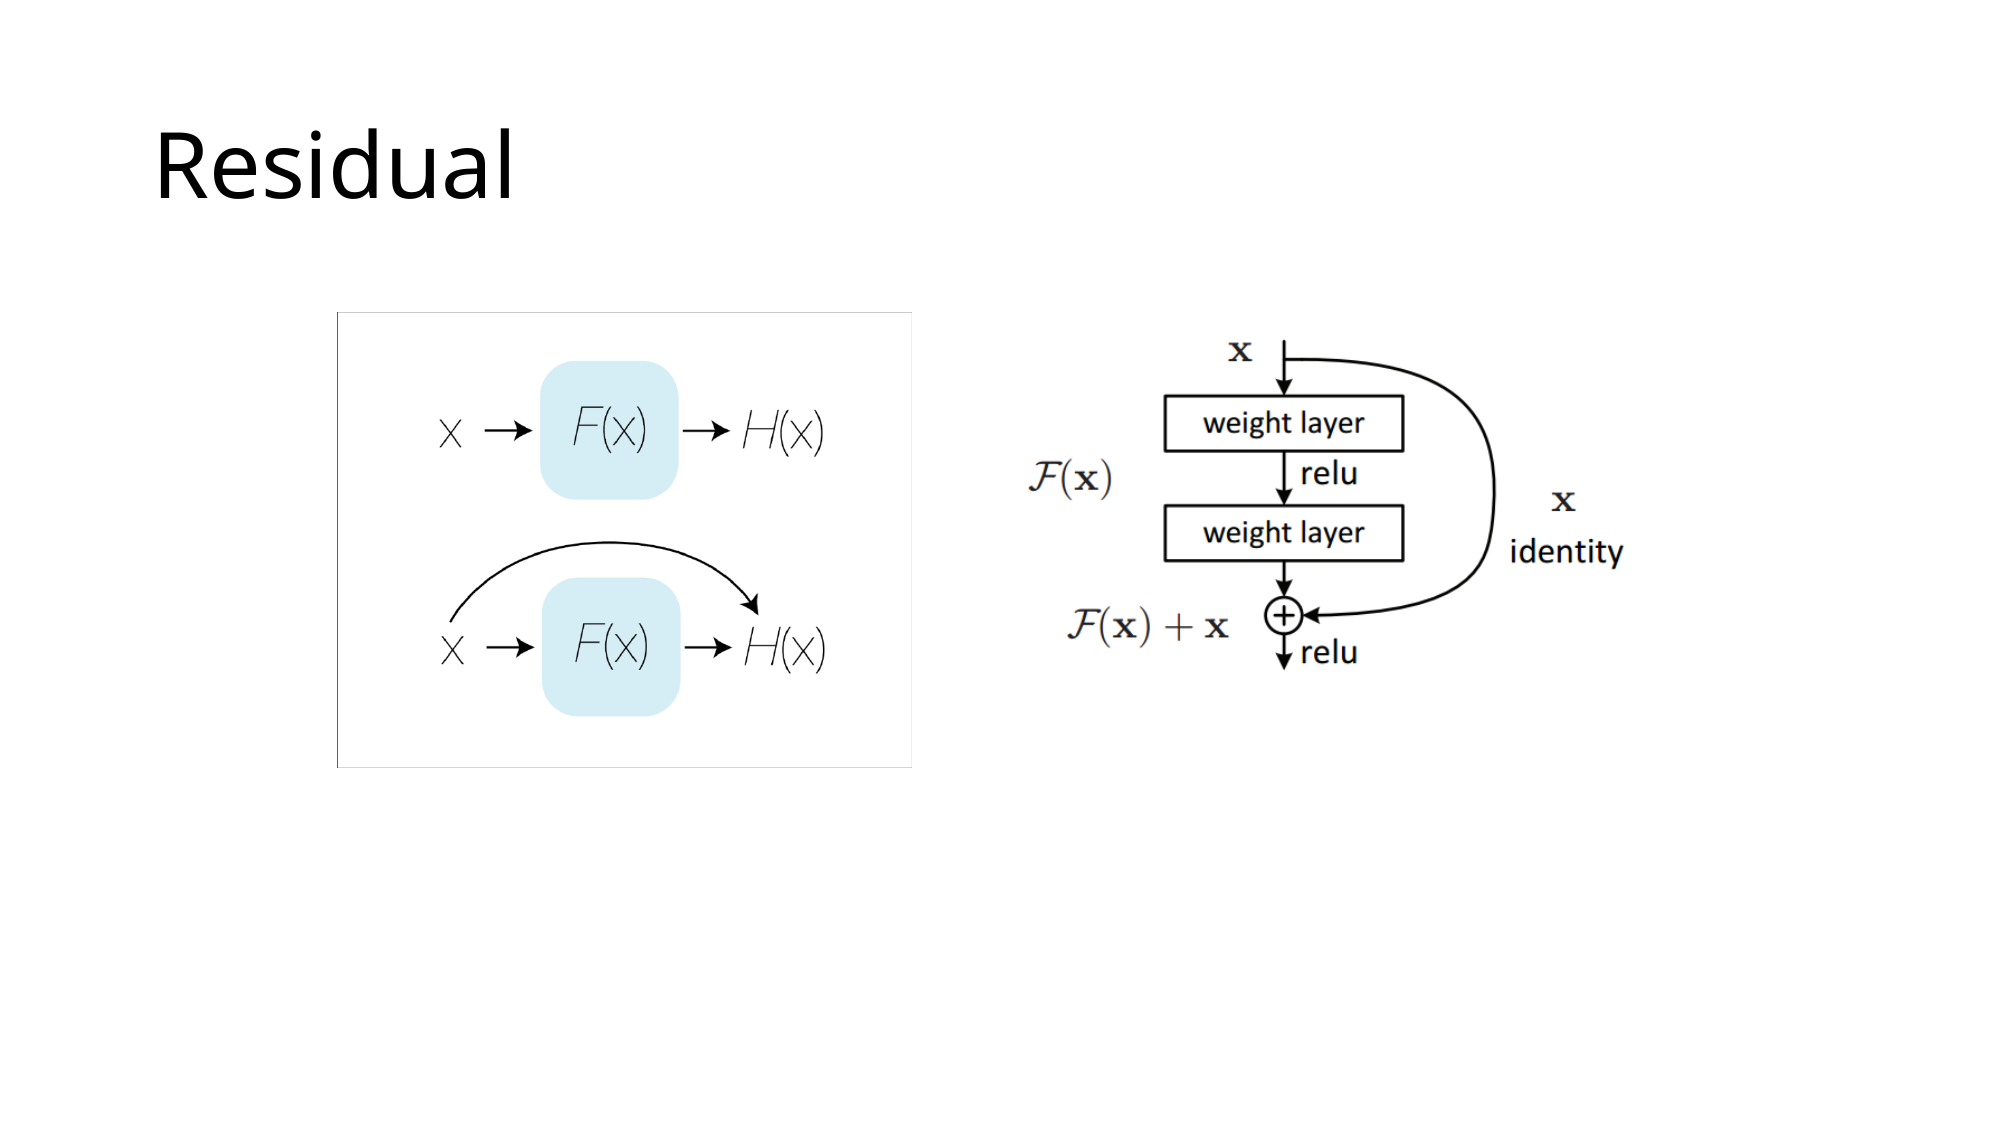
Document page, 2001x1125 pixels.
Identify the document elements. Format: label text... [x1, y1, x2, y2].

title Residual [137, 59, 1863, 278]
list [337, 312, 912, 768]
picture [999, 312, 1636, 680]
